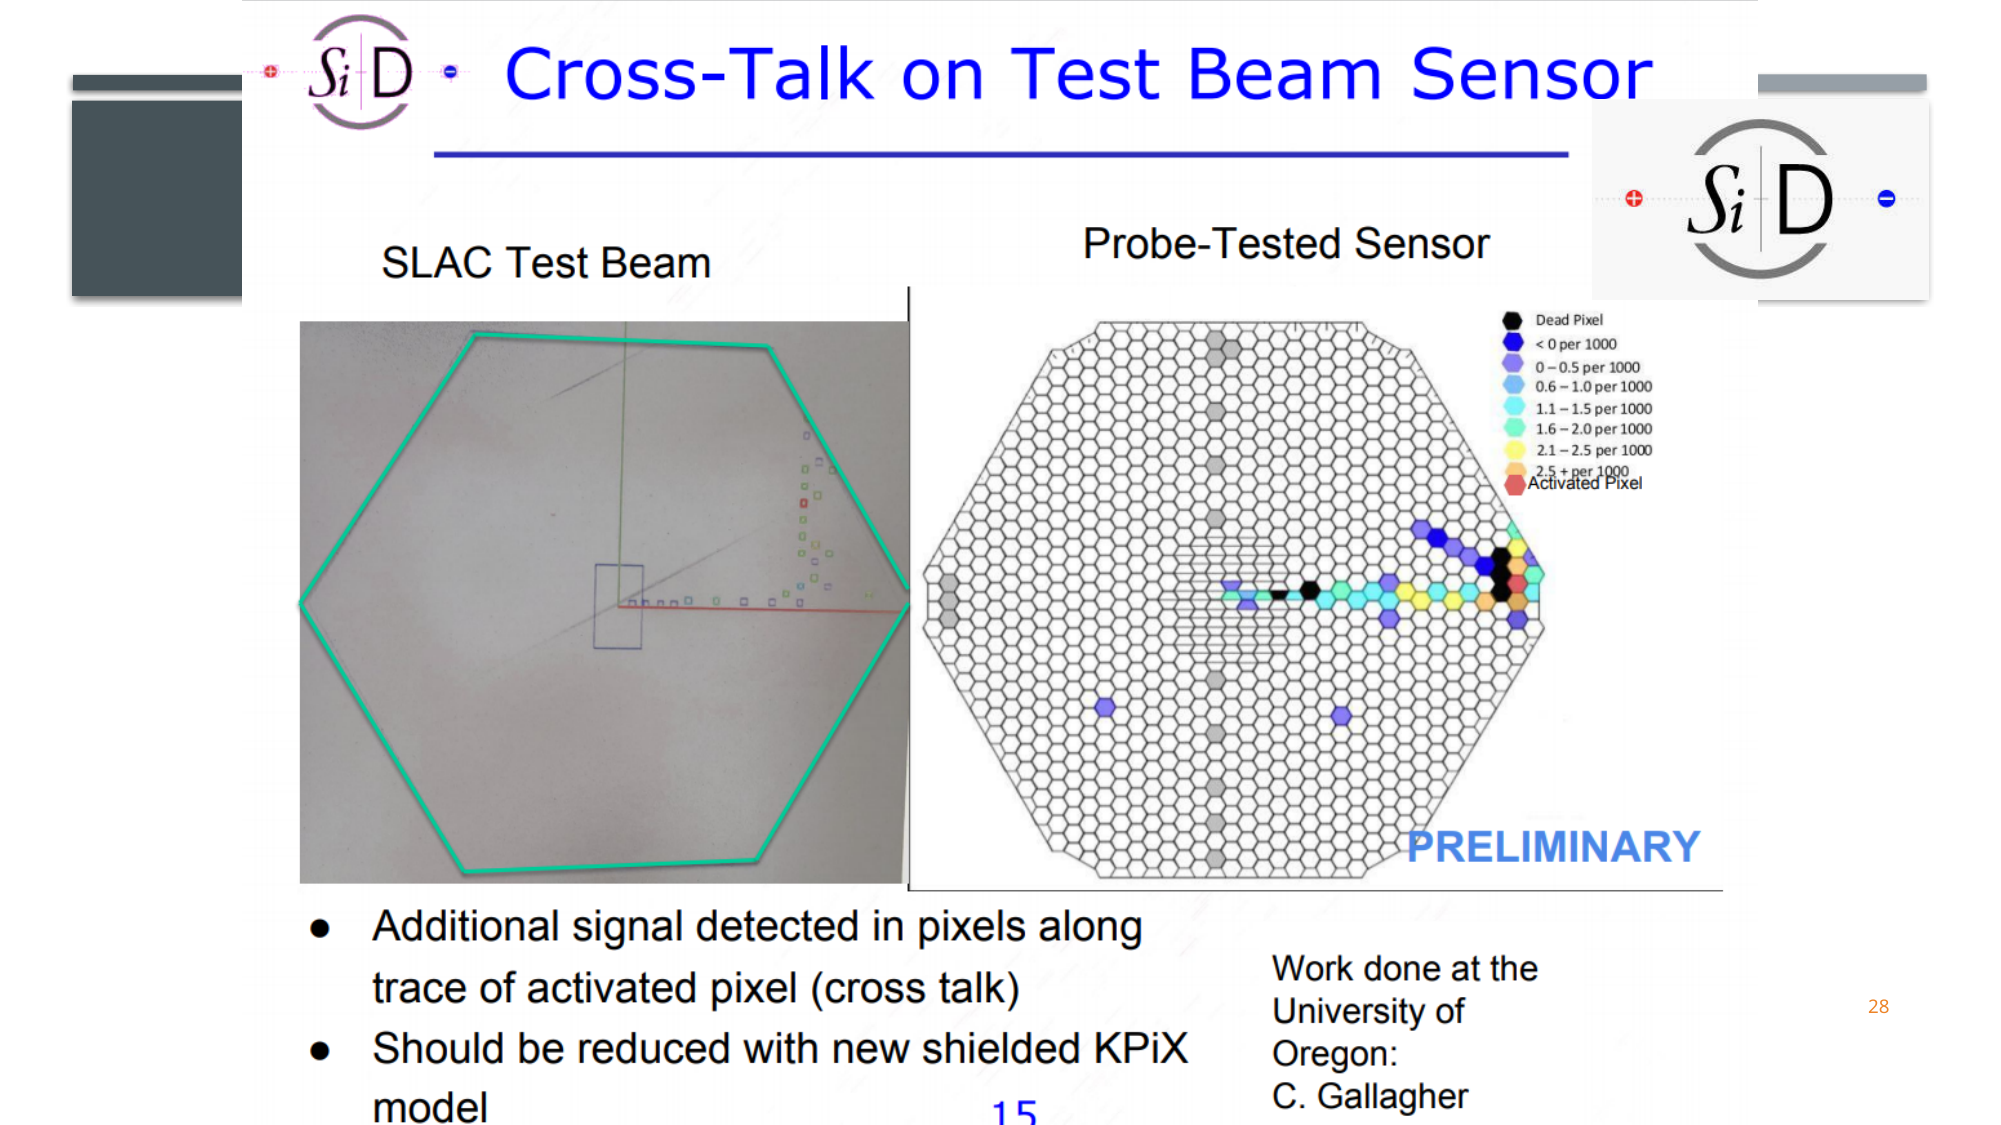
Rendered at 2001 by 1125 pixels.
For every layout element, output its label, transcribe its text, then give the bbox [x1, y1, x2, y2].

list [242, 0, 1758, 1125]
picture [1591, 99, 1929, 301]
slide_number 28 [1763, 977, 1905, 1037]
